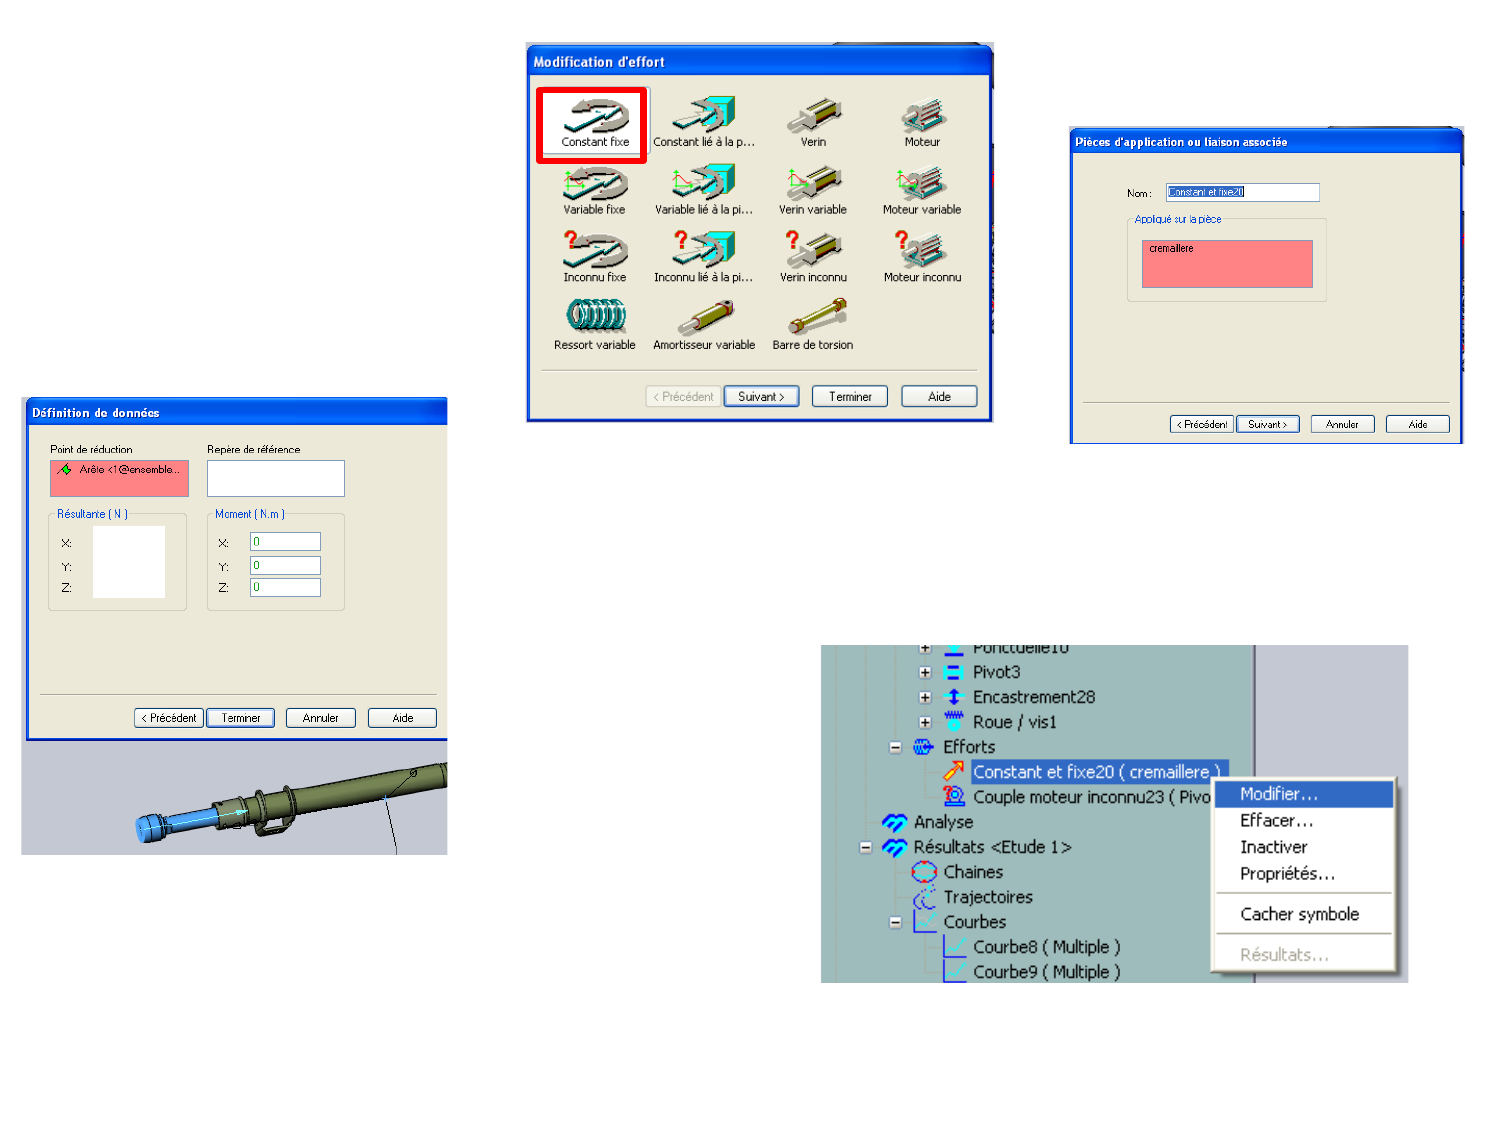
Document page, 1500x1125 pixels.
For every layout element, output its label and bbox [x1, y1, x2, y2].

picture [1068, 125, 1465, 445]
text_box [525, 42, 995, 423]
picture [820, 644, 1409, 983]
text_box [20, 396, 448, 855]
